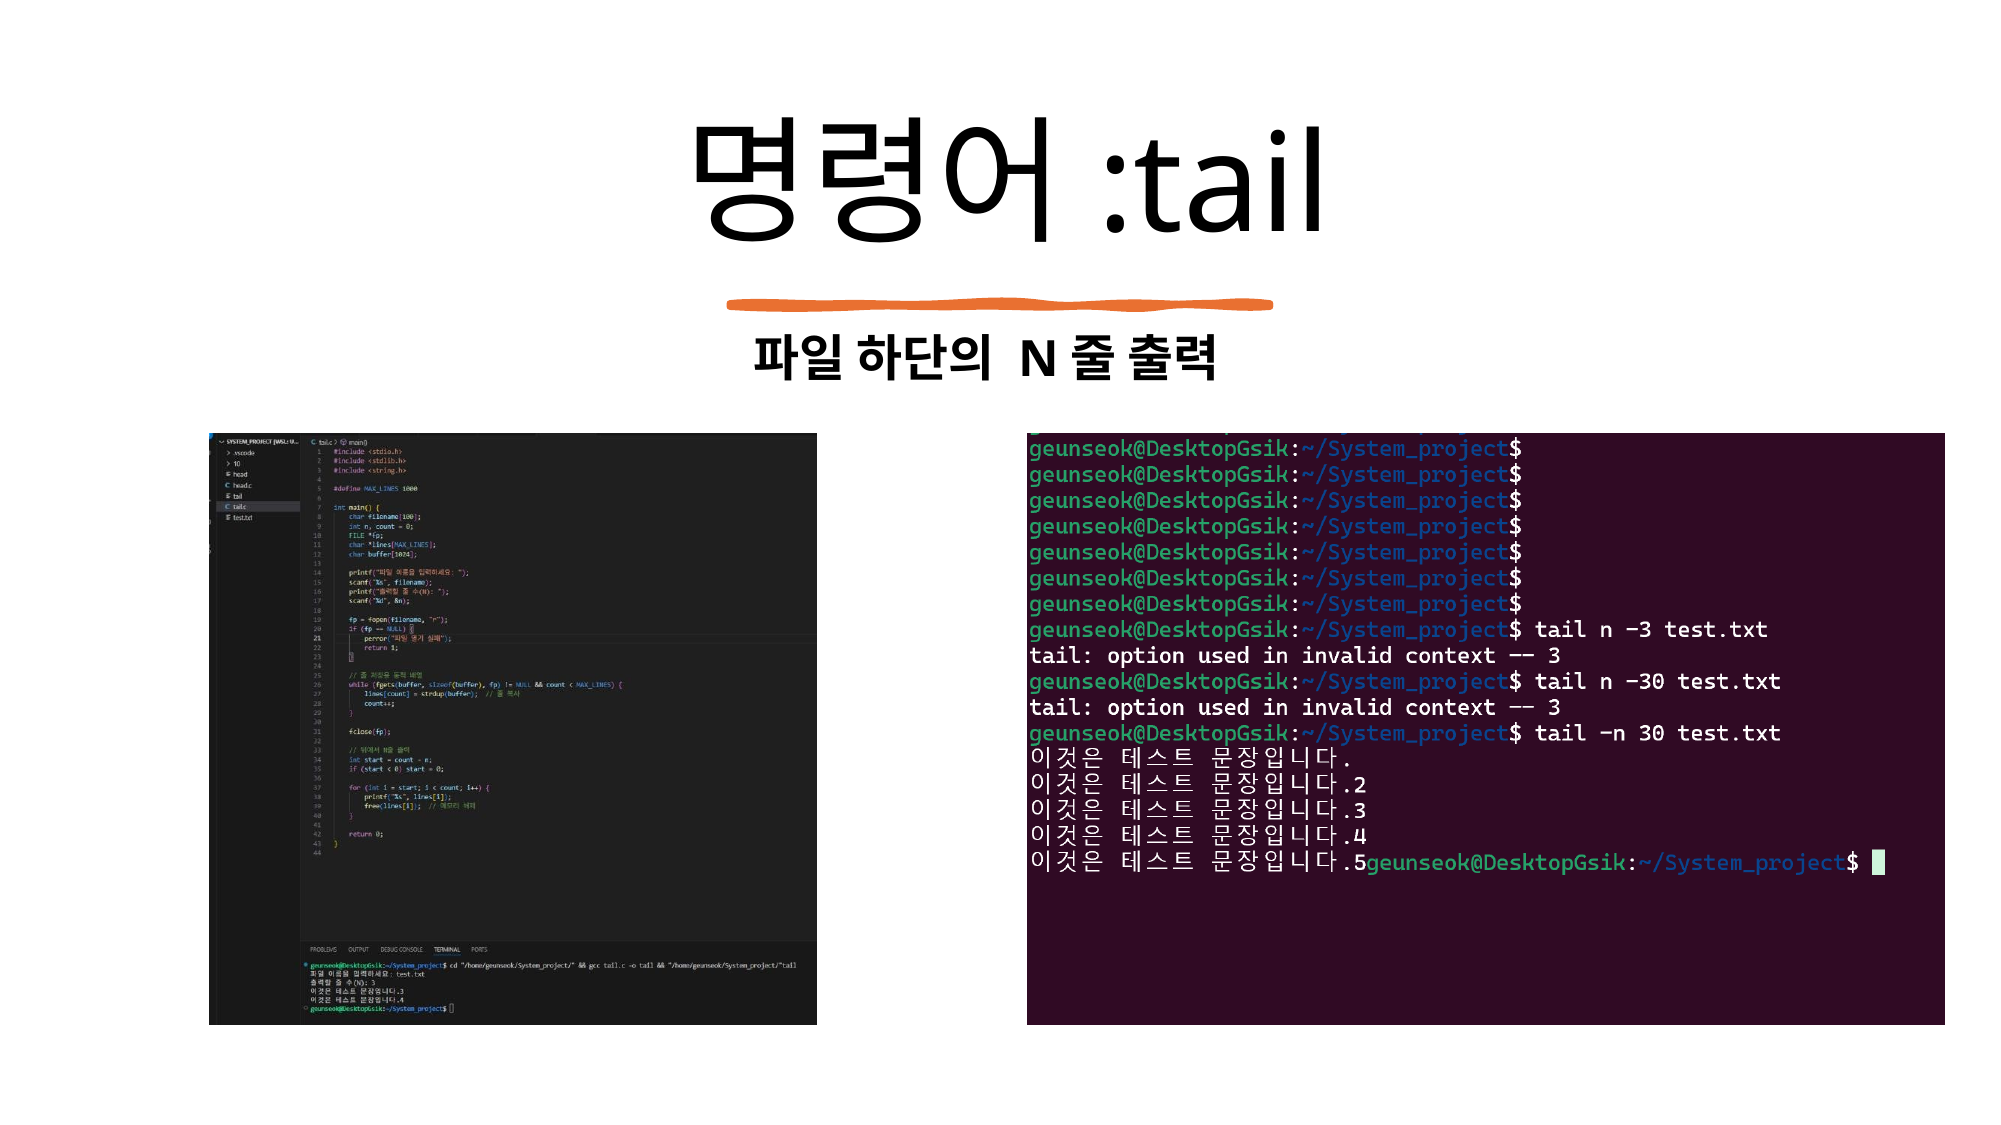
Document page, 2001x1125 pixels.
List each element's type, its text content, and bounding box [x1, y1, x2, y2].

title 명령어:tail [361, 91, 1639, 282]
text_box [726, 297, 1274, 313]
picture [1027, 433, 1946, 1026]
text_box 파일 하단의 N줄 출력 [751, 324, 1249, 387]
picture [209, 433, 817, 1026]
